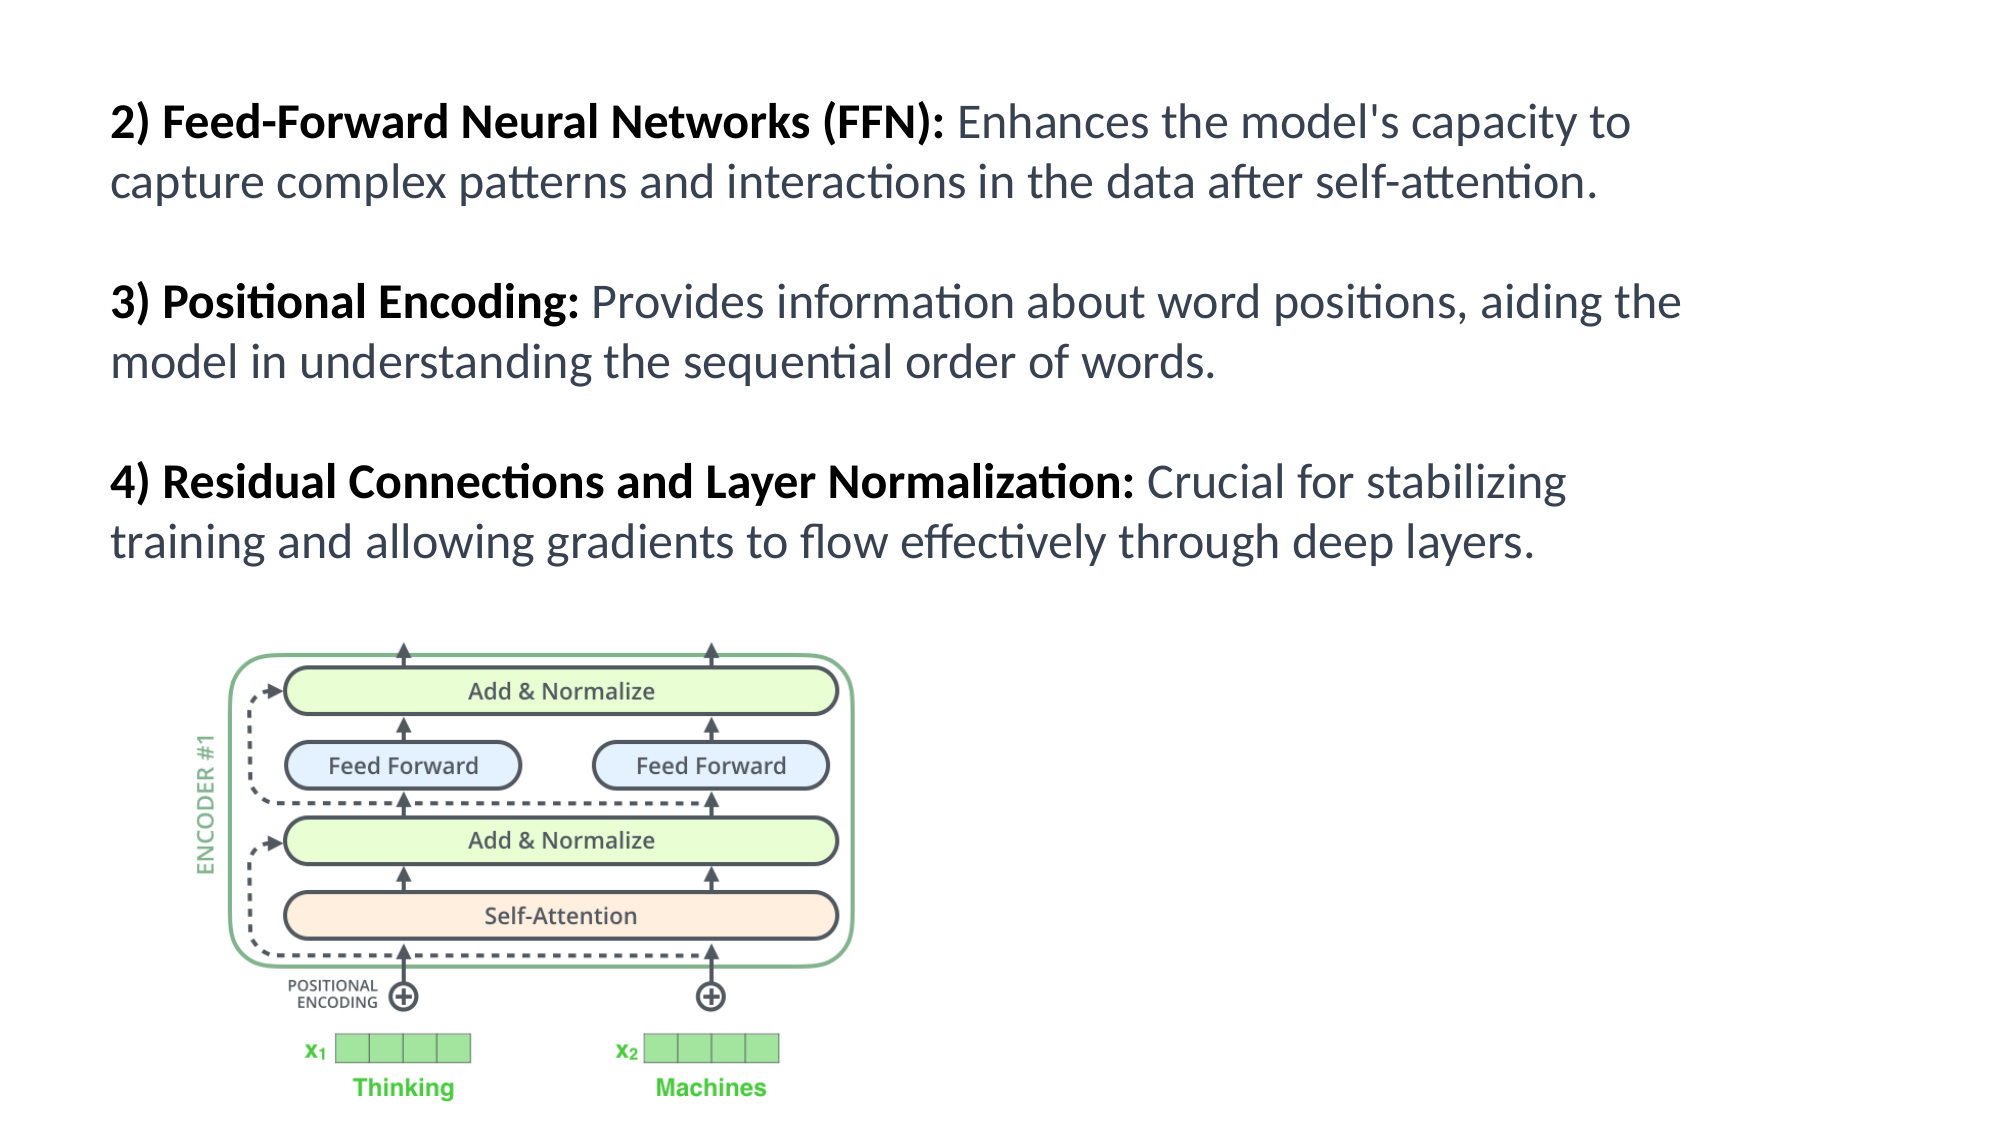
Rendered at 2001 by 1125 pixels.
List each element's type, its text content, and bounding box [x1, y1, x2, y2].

text_box 2) Feed-Forward Neural Networks (FFN): Enhances the model's capacity to capture complex patterns and interactions in the data after self-attention. 3) Positional Encoding: Provides information about word positions, aiding the model in understanding the sequential order of words. 4) Residual Connections and Layer Normalization: Crucial for stabilizing training and allowing gradients to flow effectively through deep layers. [95, 81, 1740, 622]
picture [187, 625, 869, 1125]
